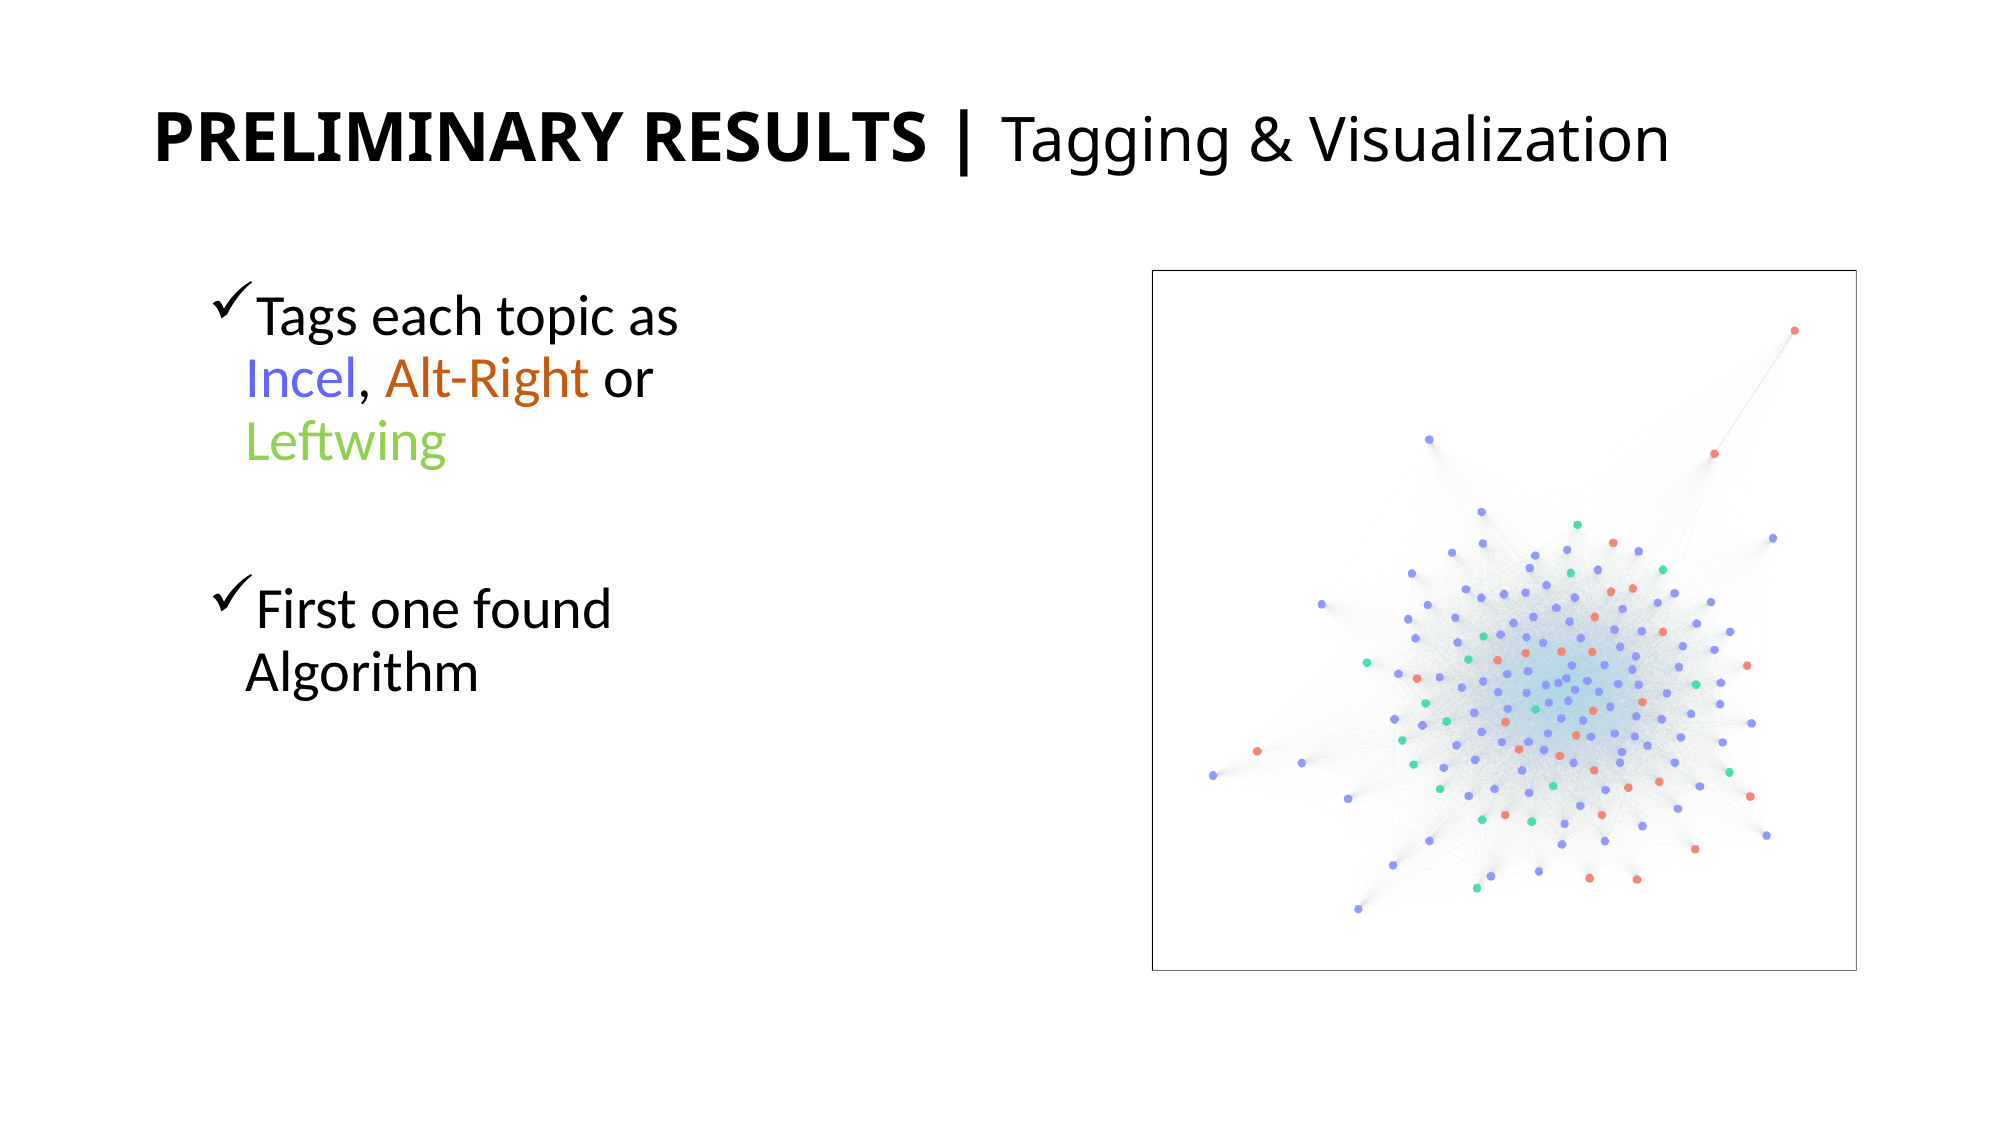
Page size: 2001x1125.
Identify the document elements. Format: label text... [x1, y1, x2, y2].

title PRELIMINARY RESULTS | Tagging & Visualization [137, 73, 1863, 206]
text_box Tags each topic as Incel, Alt-Right or Leftwing First one found Algorithm [193, 277, 785, 992]
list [1144, 262, 1863, 977]
